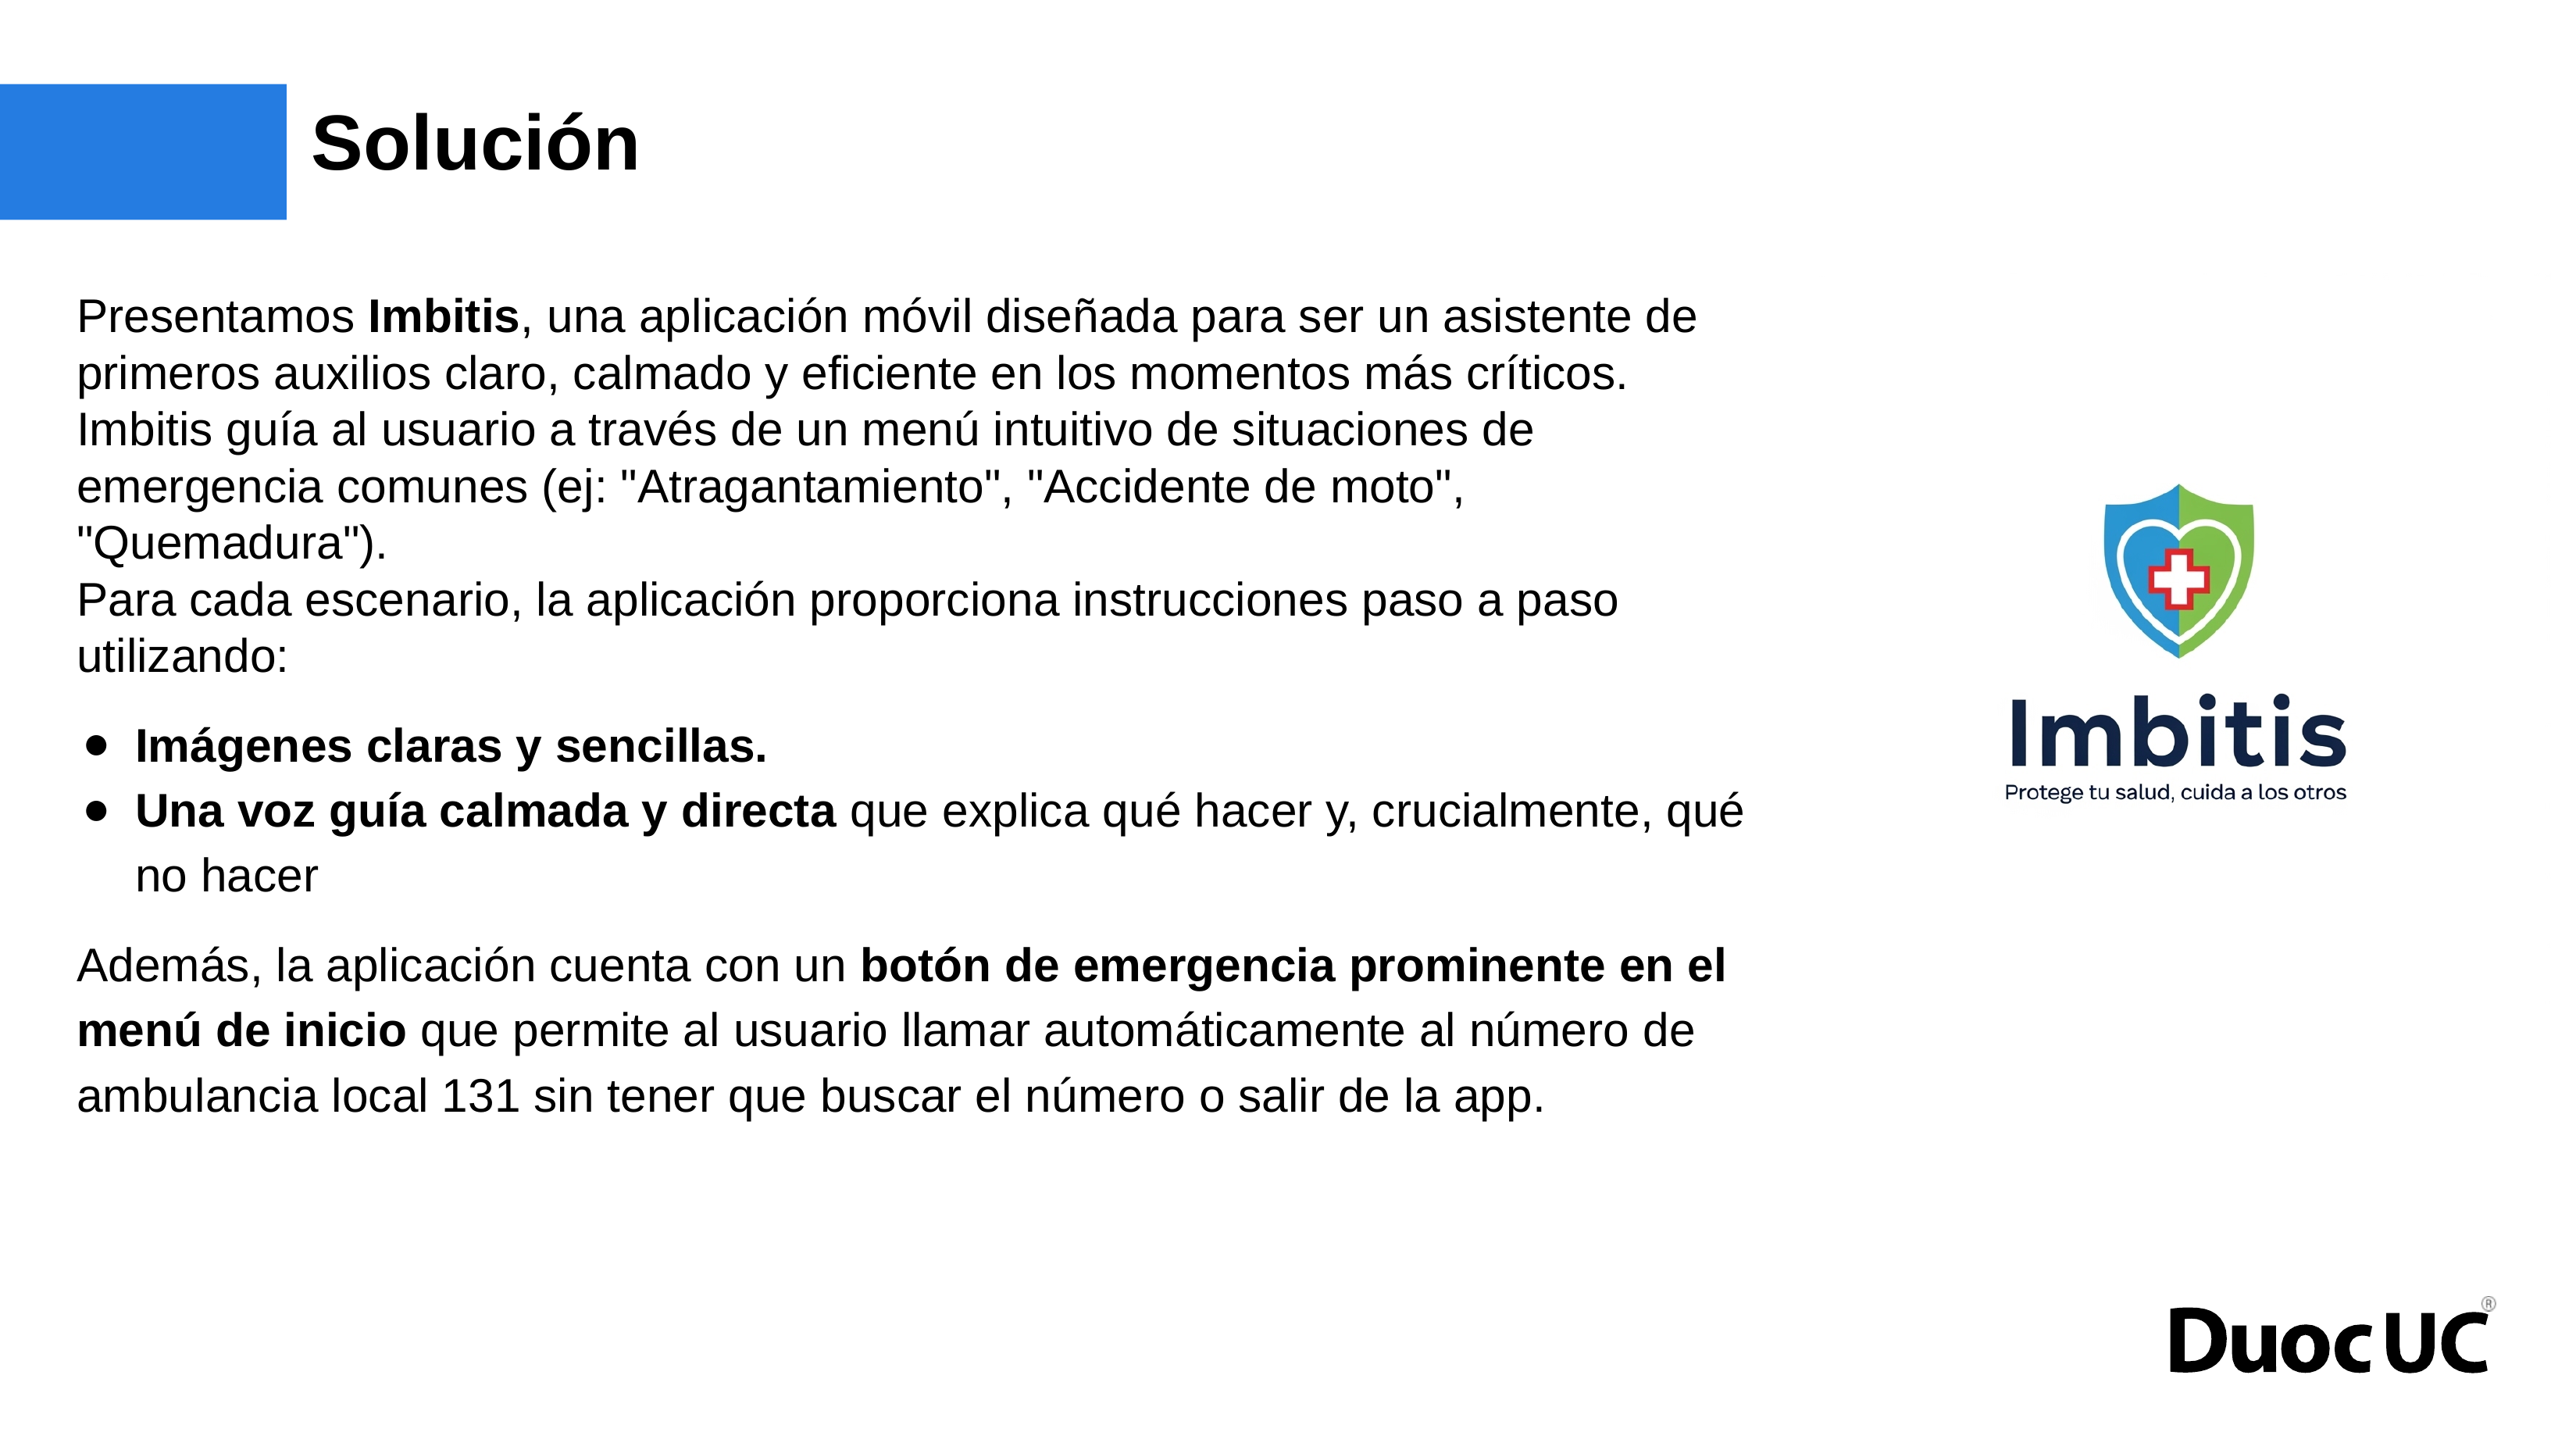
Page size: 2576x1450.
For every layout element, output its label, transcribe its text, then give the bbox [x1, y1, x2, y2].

picture [2481, 1296, 2496, 1312]
title Solución [311, 91, 2489, 334]
picture [1807, 273, 2552, 1018]
text_box Presentamos Imbitis, una aplicación móvil diseñada para ser un asistente de primeros auxilios claro, calmado y eficiente en los momentos más críticos. Imbitis guía al usuario a través de un menú intuitivo de situaciones de emergencia comunes (ej: "Atragantamiento", "Accidente de moto", "Quemadura"). Para cada escenario, la aplicación proporciona instrucciones paso a paso utilizando: Imágenes claras y sencillas. Una voz guía calmada y directa que explica qué hacer y, crucialmente, qué no hacer Además, la aplicación cuenta con un botón de emergencia prominente en el menú de inicio que permite al usuario llamar automáticamente al número de ambulancia local 131 sin tener que buscar el número o salir de la app. [65, 273, 1793, 1384]
